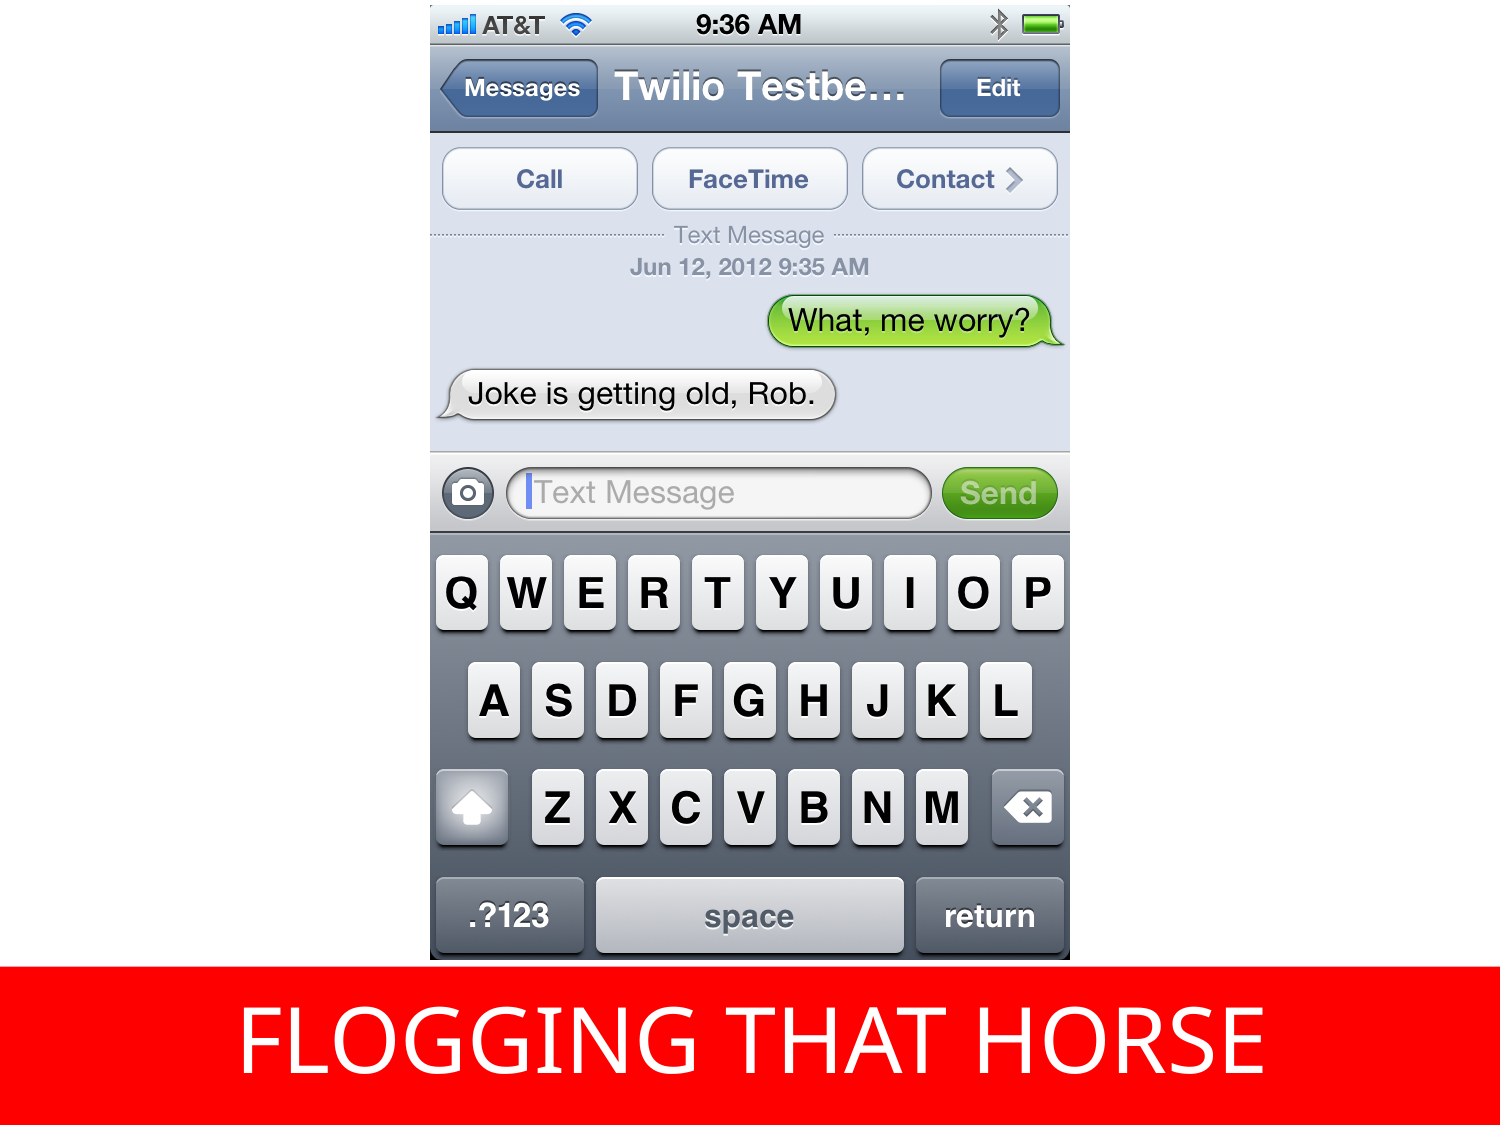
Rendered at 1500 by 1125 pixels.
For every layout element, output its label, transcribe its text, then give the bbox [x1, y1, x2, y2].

text_box FLOGGING THAT HORSE [28, 974, 1478, 1111]
picture [429, 4, 1070, 961]
